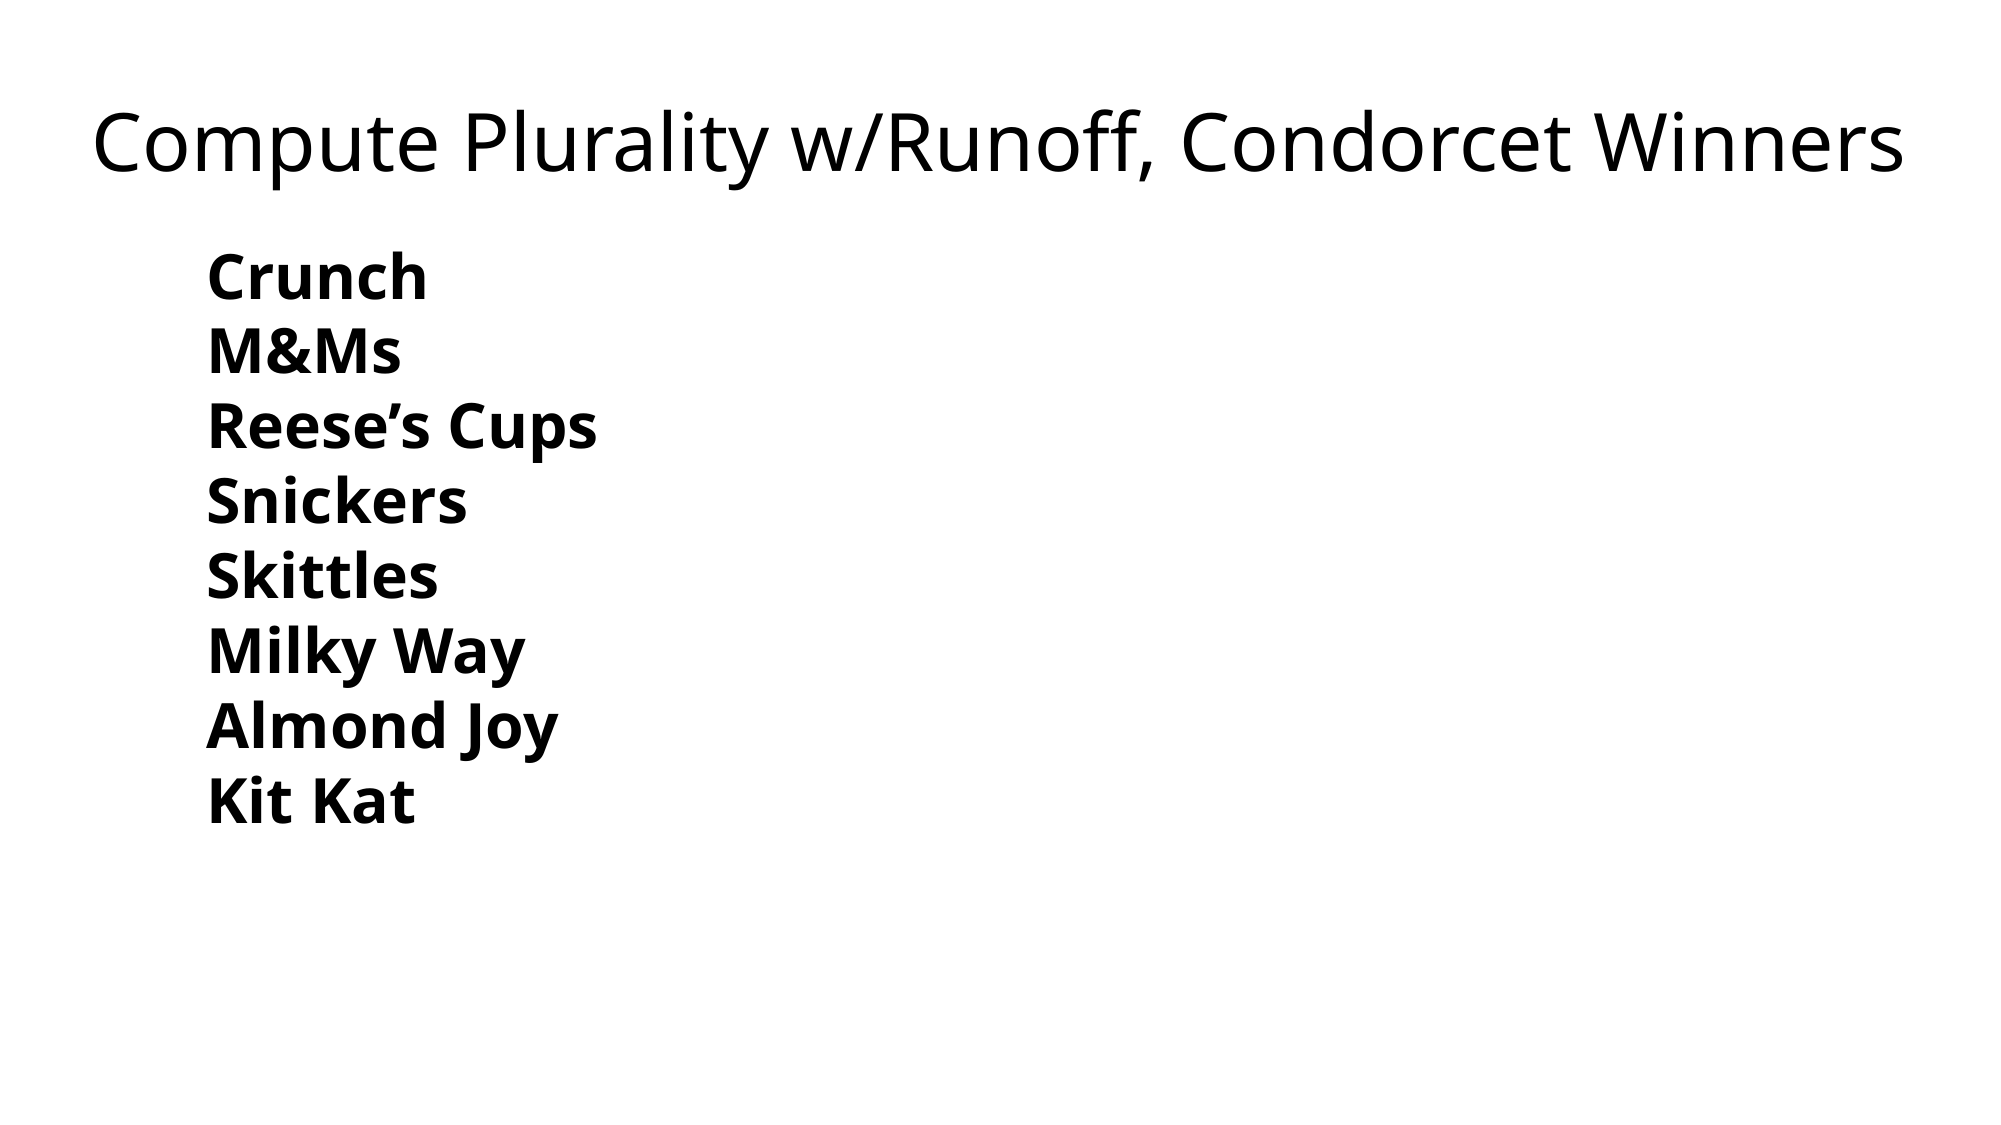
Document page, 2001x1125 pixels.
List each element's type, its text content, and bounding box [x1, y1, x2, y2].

text_box Crunch M&Ms Reese’s Cups Snickers Skittles Milky Way Almond Joy Kit Kat [191, 229, 614, 844]
title Compute Plurality w/Runoff, Condorcet Winners [0, 45, 2000, 233]
